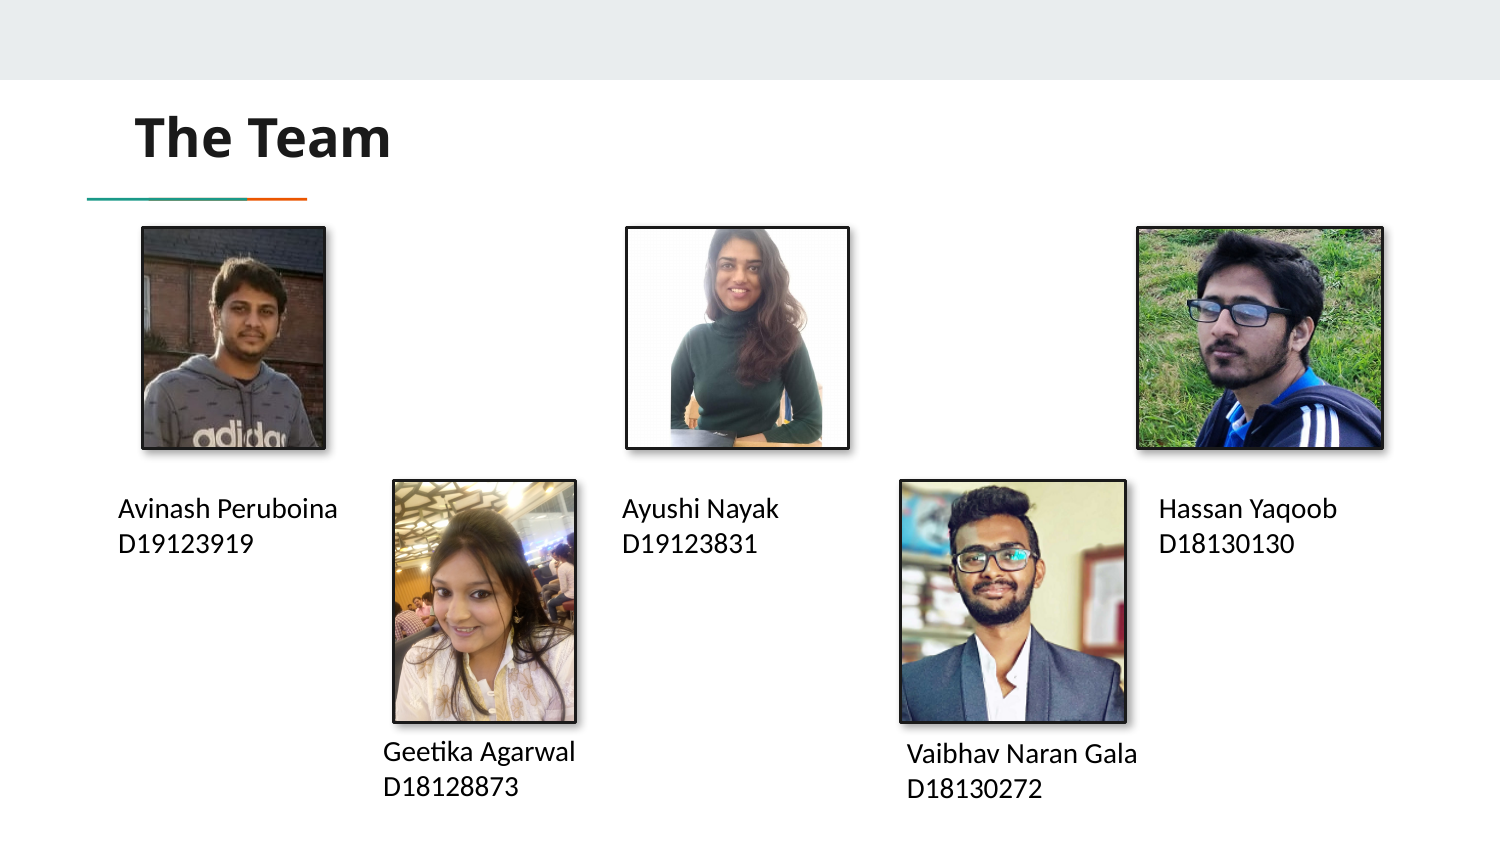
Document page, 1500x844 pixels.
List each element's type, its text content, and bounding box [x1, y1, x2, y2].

picture [627, 228, 847, 448]
picture [901, 482, 1125, 721]
text_box Avinash Peruboina D19123919 [103, 482, 364, 567]
text_box Ayushi Nayak D19123831 [607, 482, 868, 567]
text_box Geetika Agarwal D18128873 [368, 725, 629, 811]
picture [143, 228, 323, 448]
title The Team [119, 87, 1381, 176]
picture [394, 482, 575, 721]
text_box Hassan Yaqoob D18130130 [1143, 482, 1397, 567]
text_box Vaibhav Naran Gala D18130272 [892, 726, 1167, 812]
picture [1138, 228, 1382, 448]
